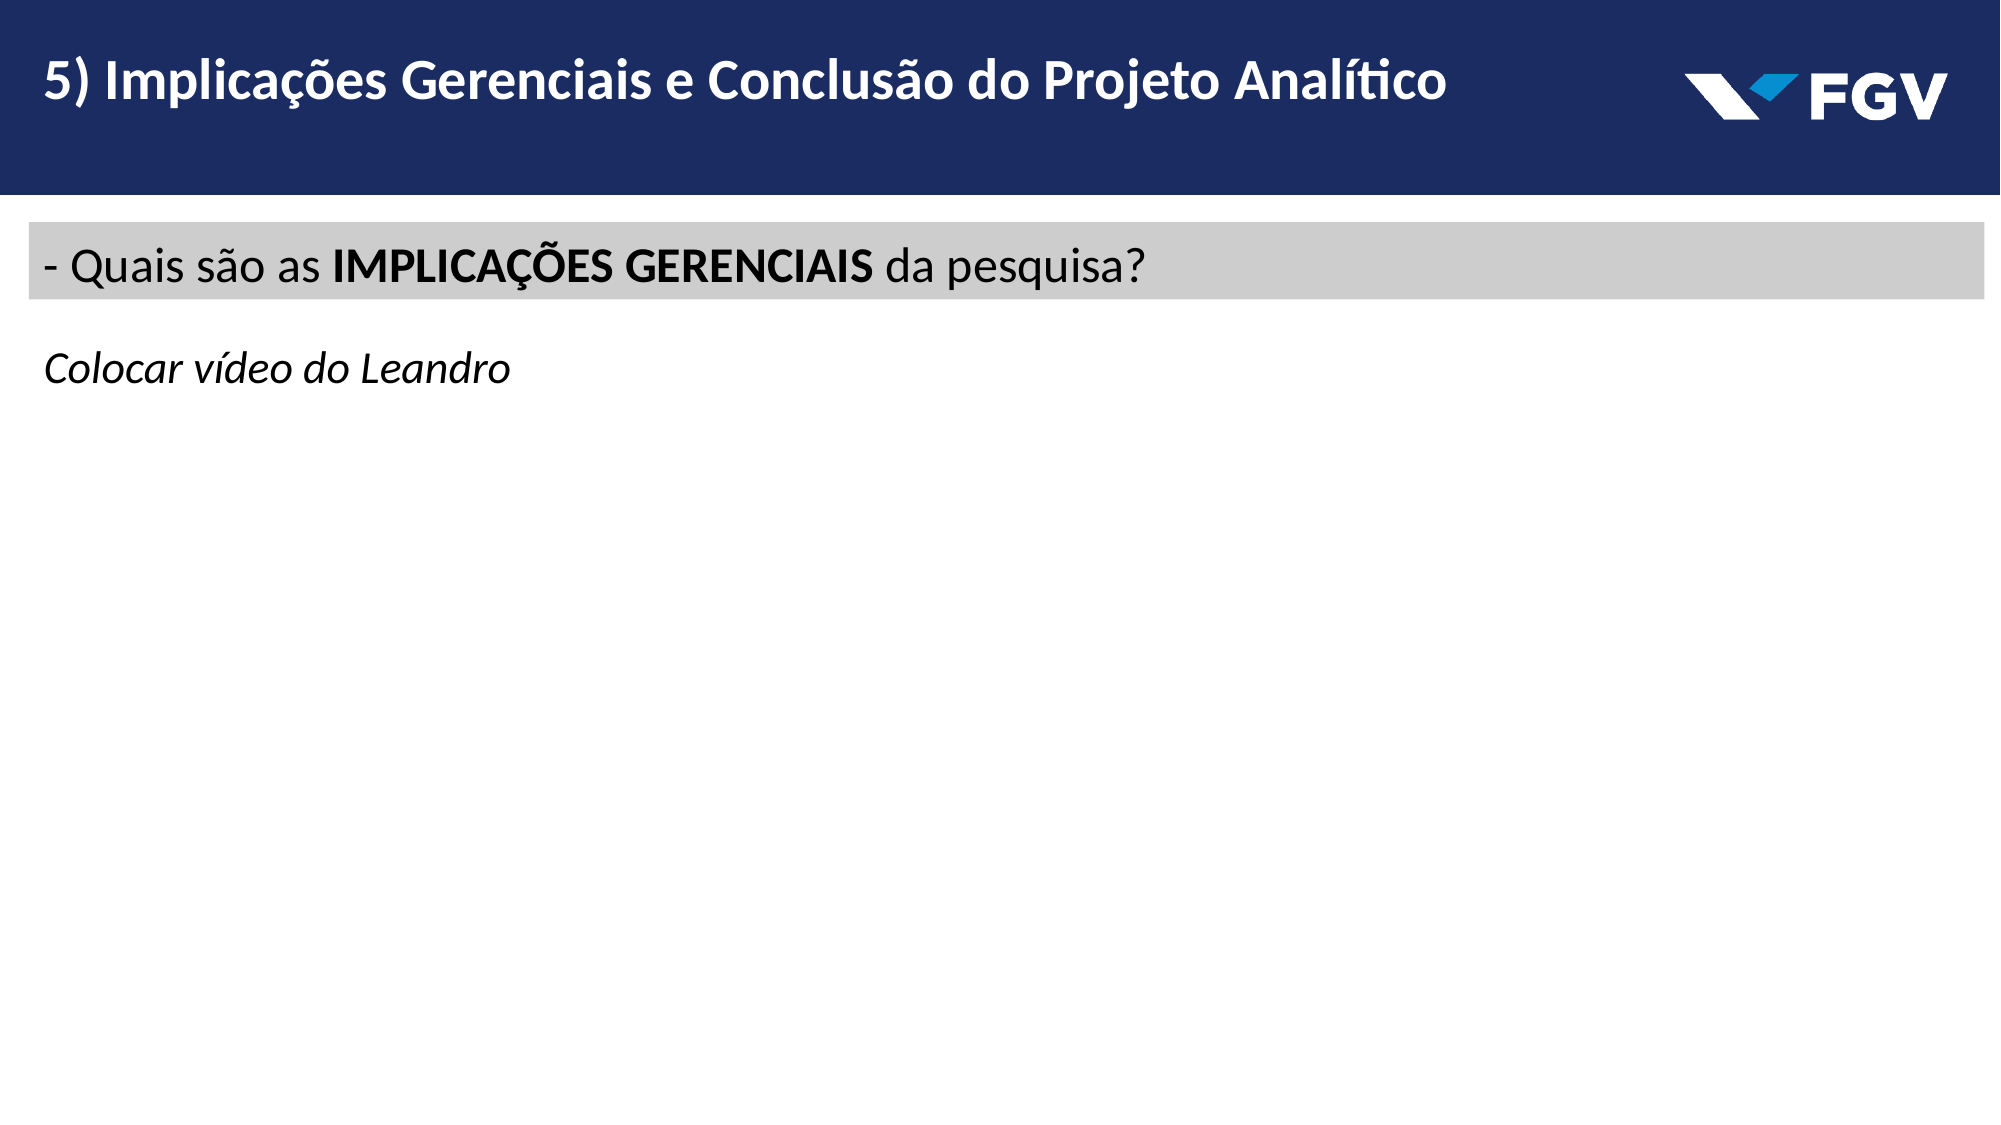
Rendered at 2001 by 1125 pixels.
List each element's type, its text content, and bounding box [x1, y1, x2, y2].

text_box 5) Implicações Gerenciais e Conclusão do Projeto Analítico [28, 34, 1772, 119]
text_box - Quais são as IMPLICAÇÕES GERENCIAIS da pesquisa? [28, 222, 1985, 300]
text_box Colocar vídeo do Leandro [28, 330, 1985, 401]
picture [1652, 41, 1980, 151]
